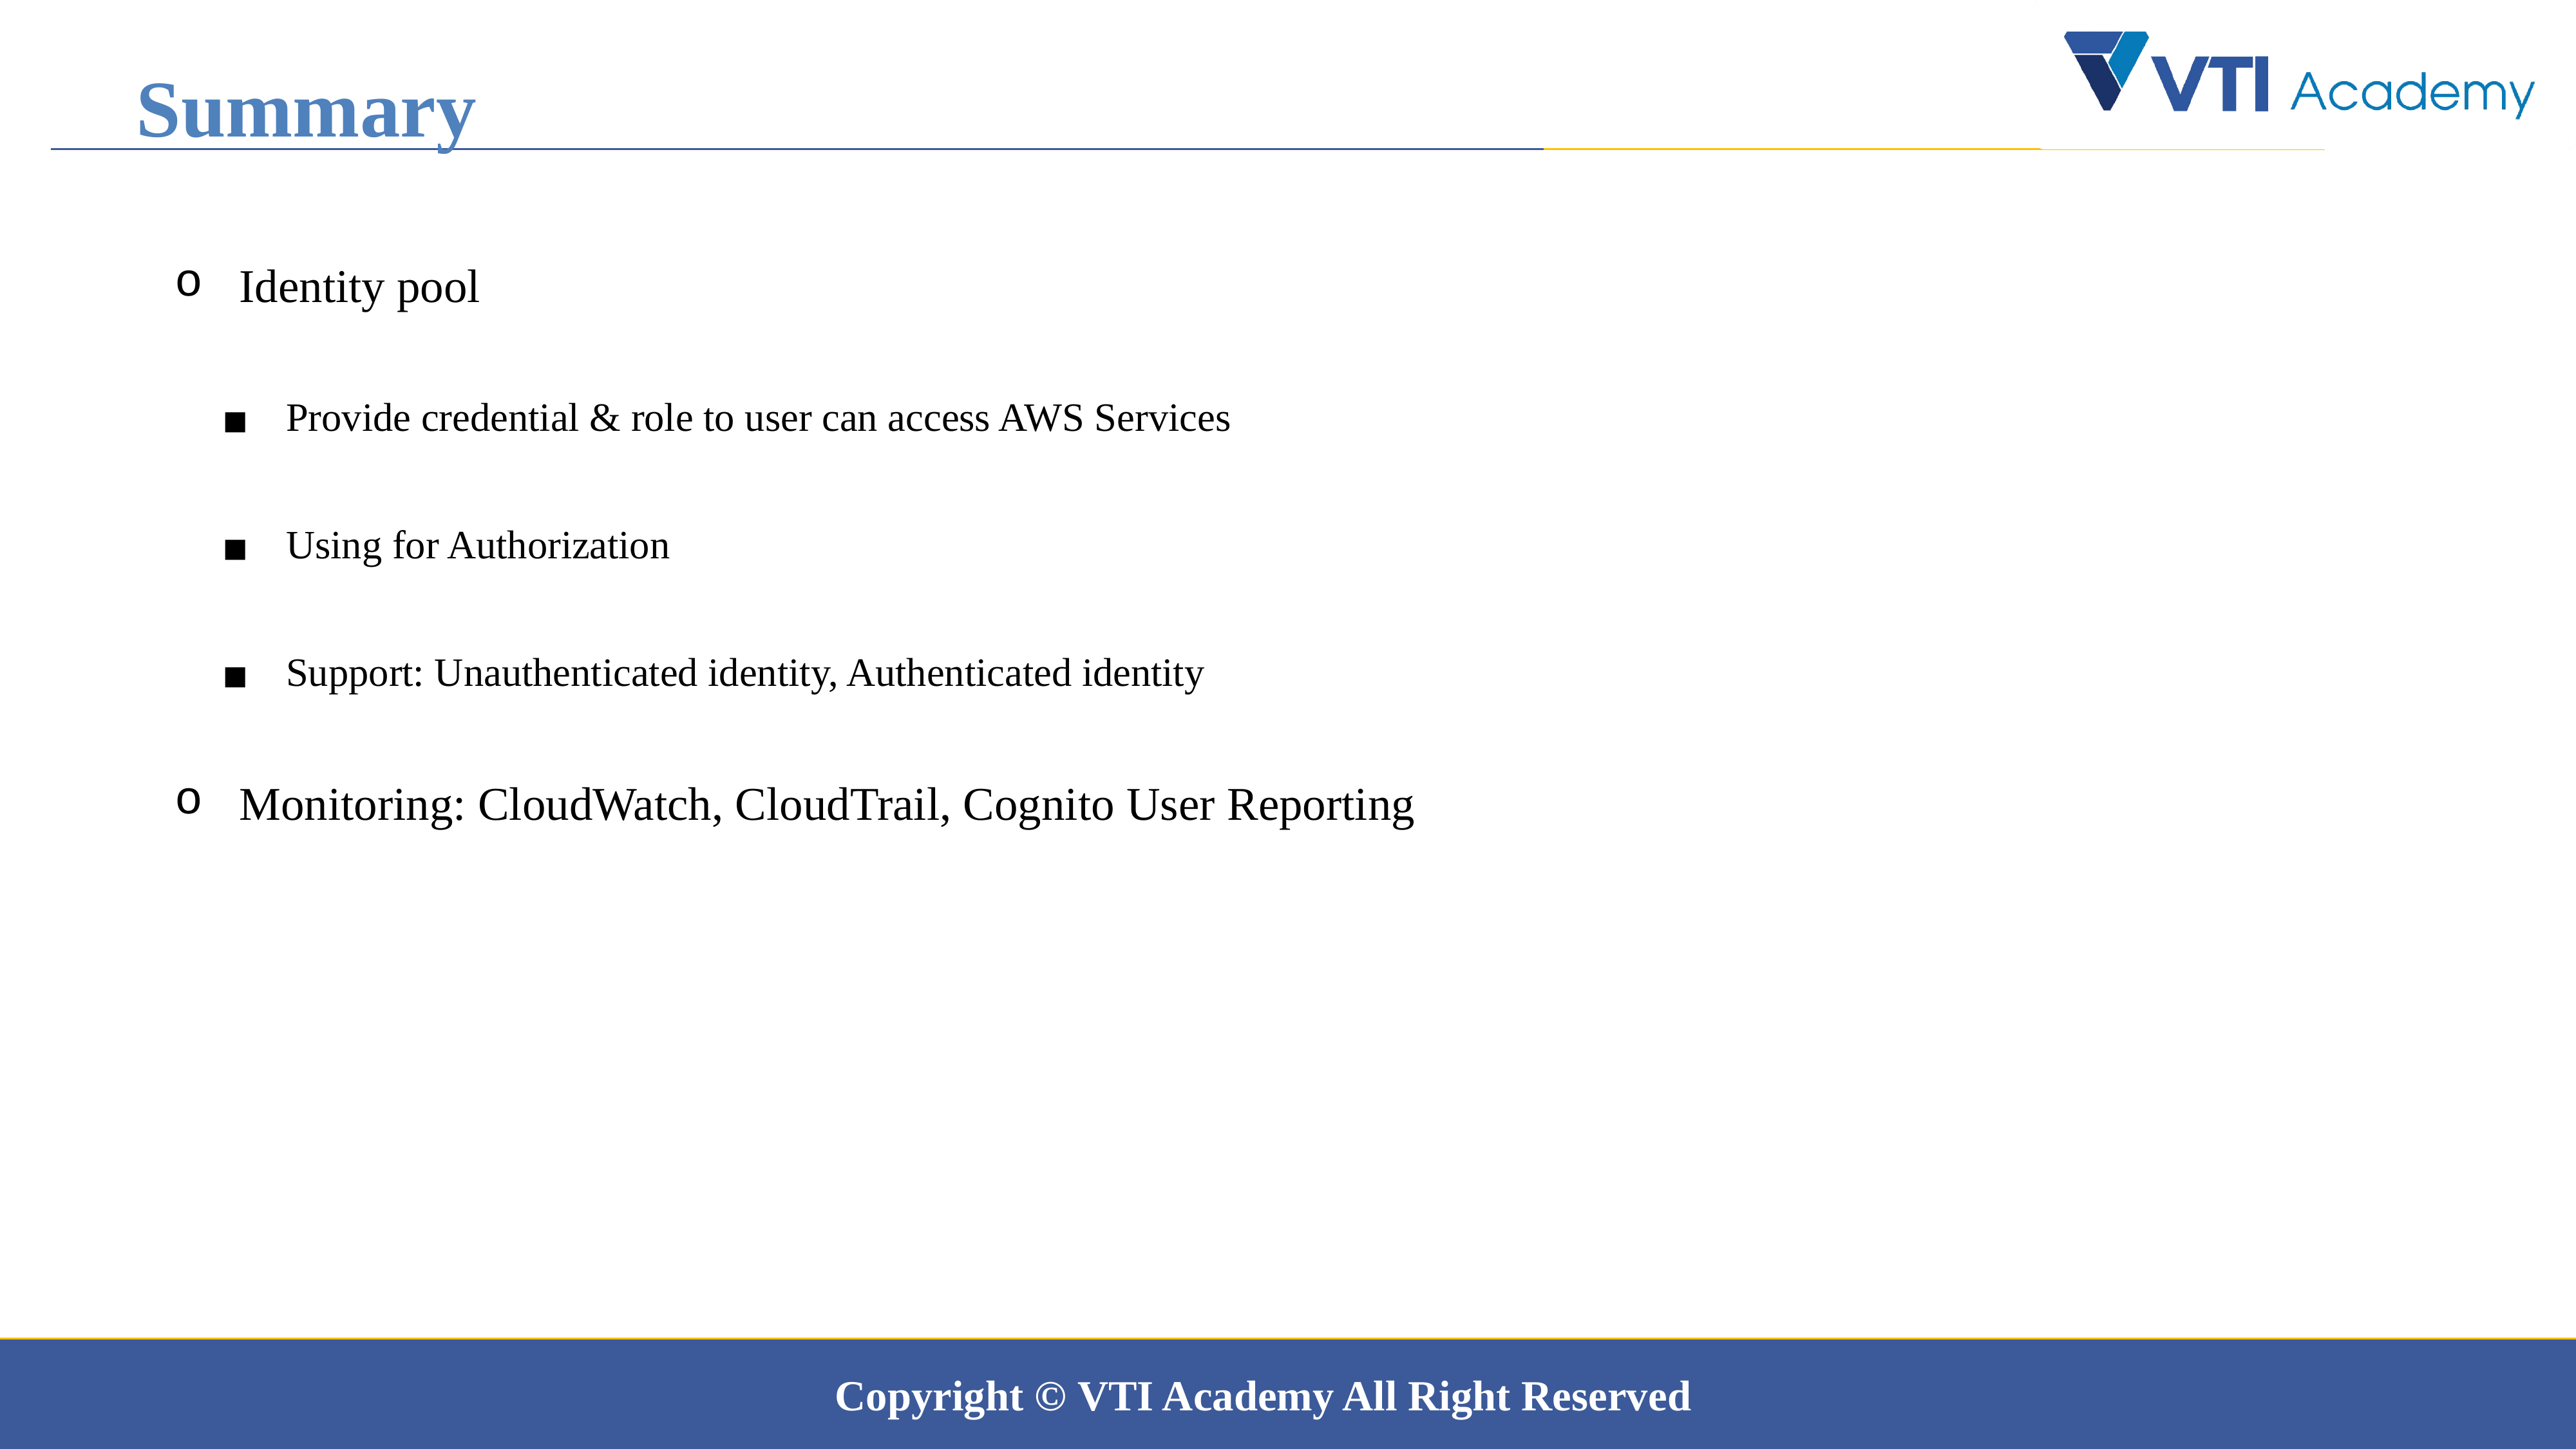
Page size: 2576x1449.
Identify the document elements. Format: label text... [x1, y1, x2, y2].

text_box Summary [126, 60, 1075, 149]
picture [2034, 0, 2576, 149]
text_box Identity pool Provide credential & role to user can access AWS Services Using for Authorization Support: Unauthenticated identity, Authenticated identity Monitoring: CloudWatch, CloudTrail, Cognito User Reporting [118, 250, 2562, 1328]
